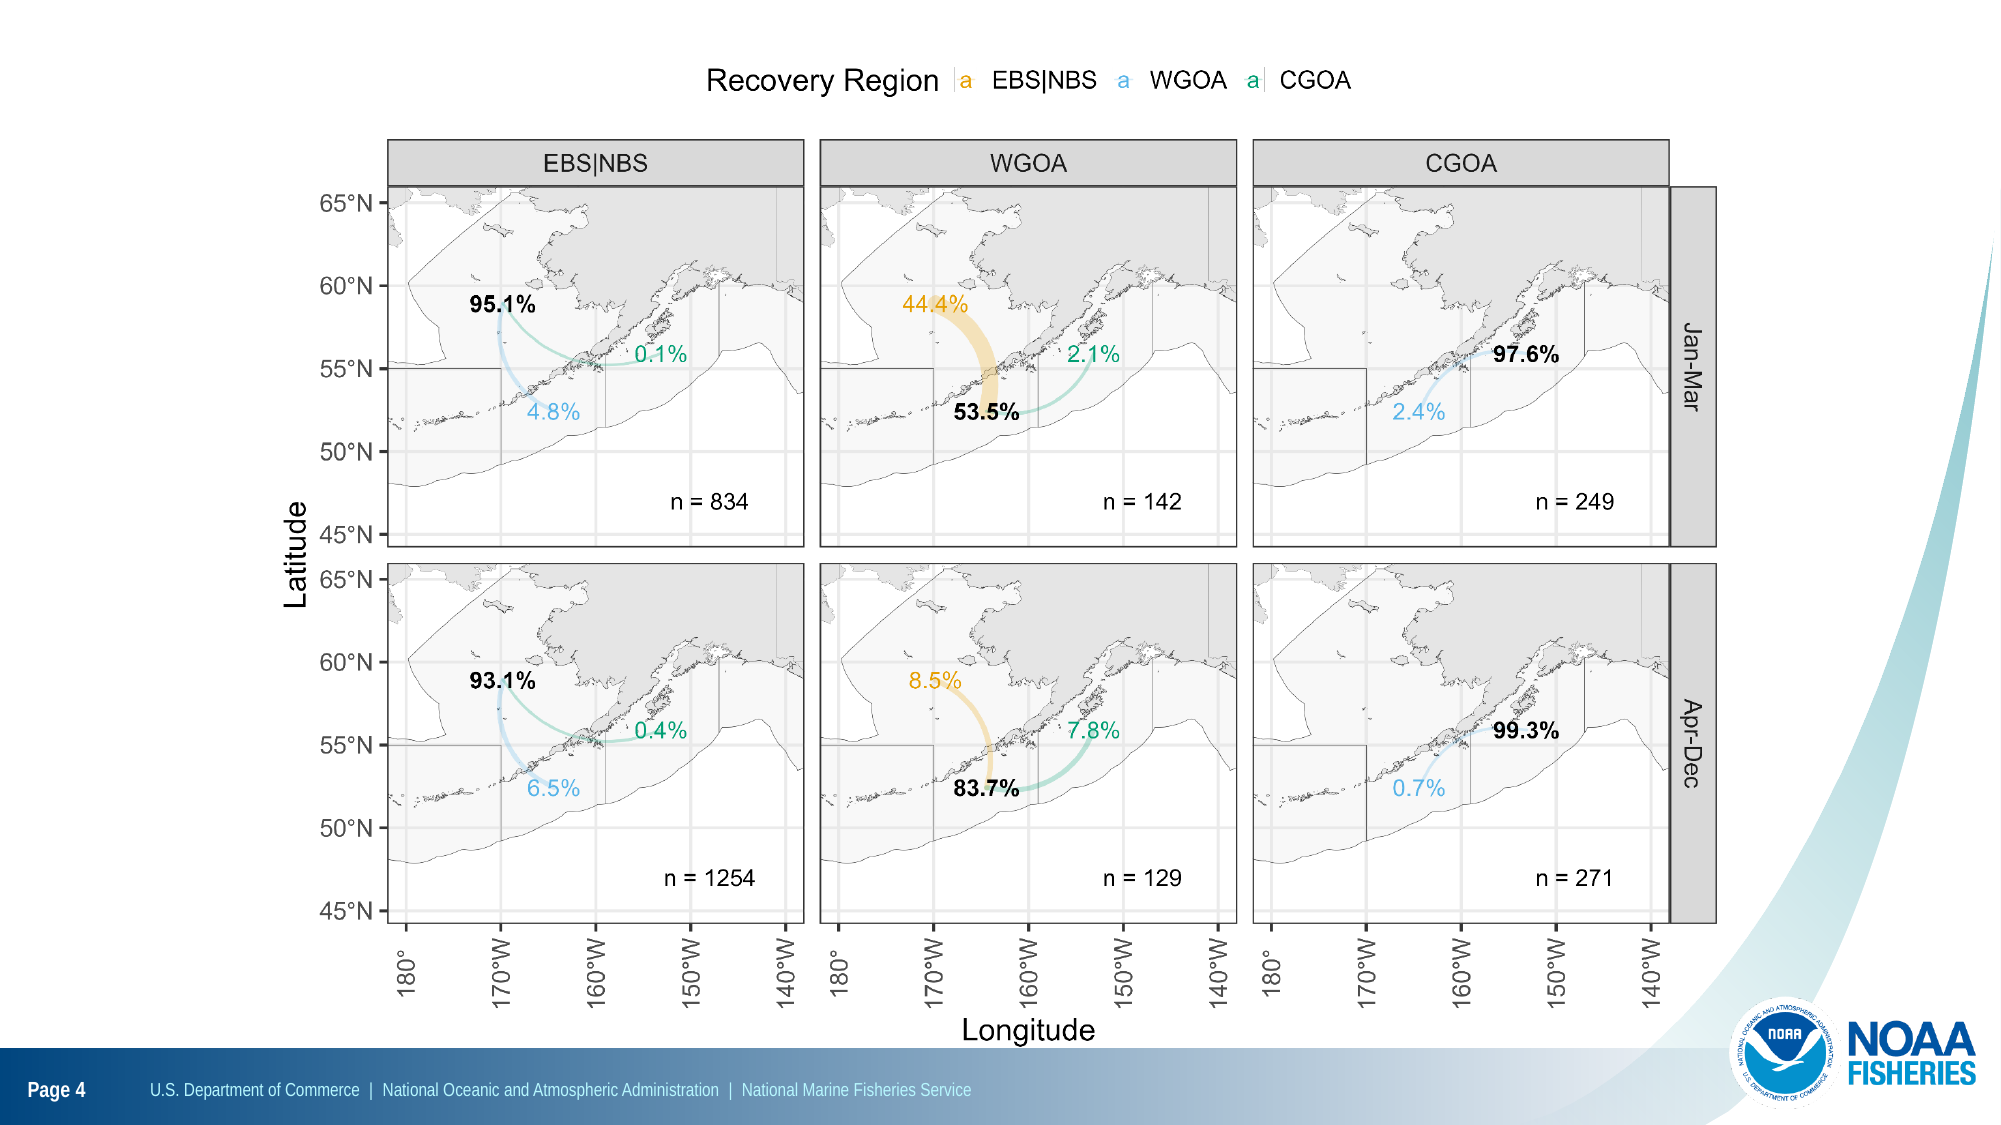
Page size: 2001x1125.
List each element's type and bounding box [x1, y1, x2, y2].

picture [268, 0, 1976, 1109]
picture [1966, 1065, 1976, 1073]
